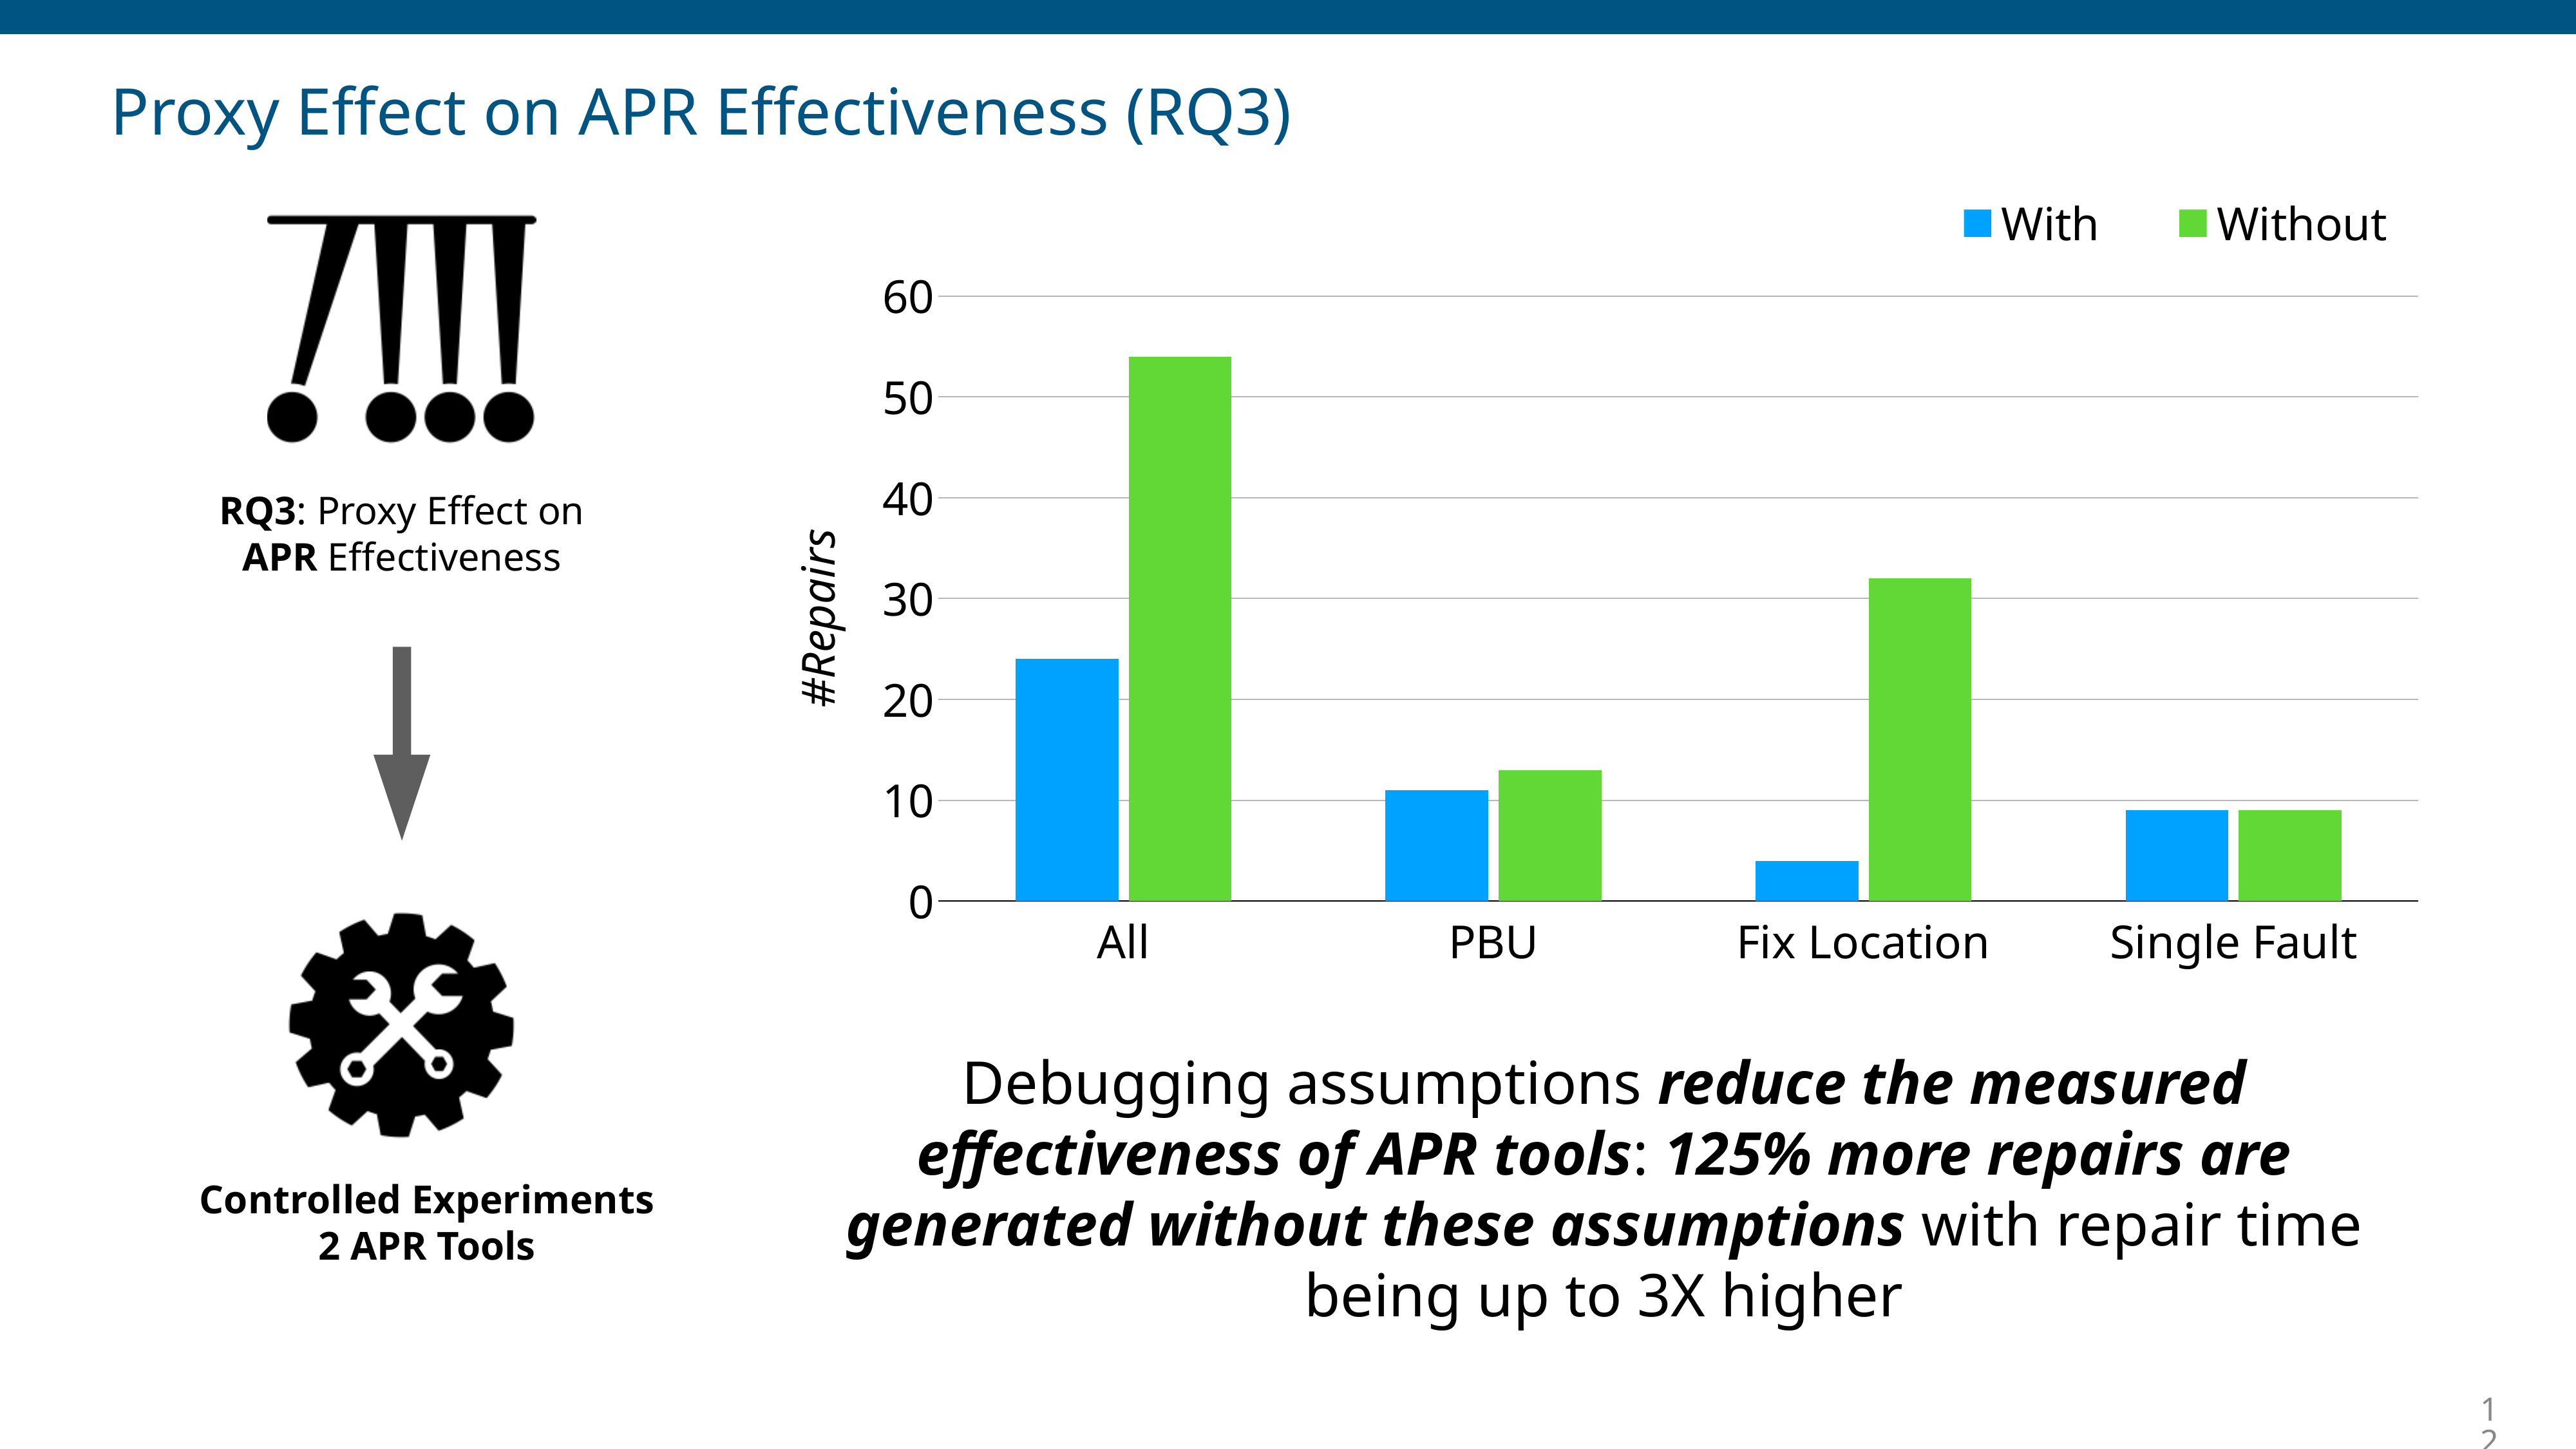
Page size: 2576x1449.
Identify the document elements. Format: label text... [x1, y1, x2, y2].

text_box Controlled Experiments 2 APR Tools [189, 1168, 666, 1288]
title Proxy Effect on APR Effectiveness (RQ3) [100, 48, 2188, 169]
text_box RQ3: Proxy Effect on APR Effectiveness [212, 479, 592, 600]
text_box [373, 647, 431, 841]
chart [773, 187, 2440, 989]
picture [267, 891, 536, 1160]
list Debugging assumptions reduce the measured effectiveness of APR tools: 125% more repairs are generated without these assumptions with repair time being up to 3X higher [790, 1038, 2418, 1296]
picture [267, 194, 536, 464]
slide_number 12 [2470, 1381, 2526, 1439]
